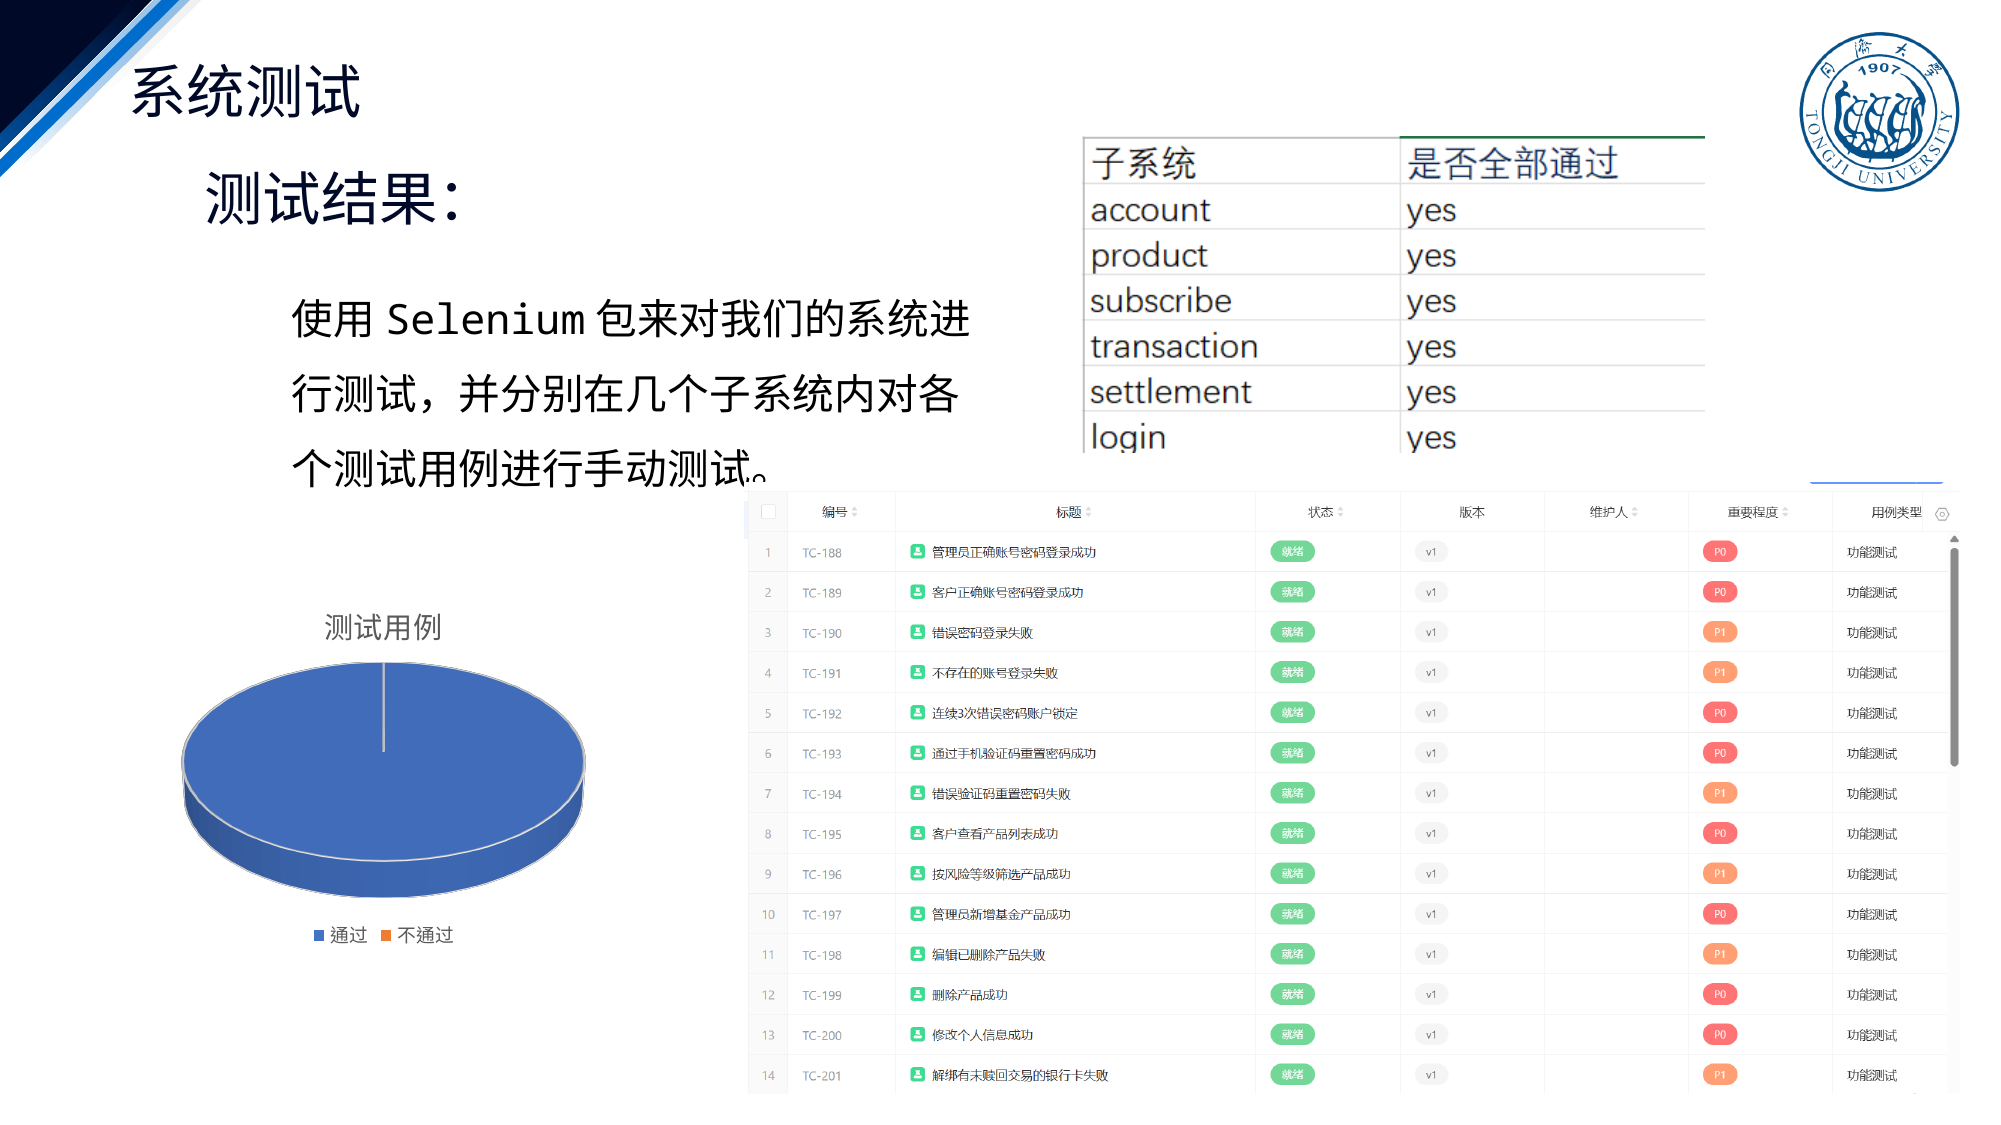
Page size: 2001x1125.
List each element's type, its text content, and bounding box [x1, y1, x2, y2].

picture [1799, 31, 1960, 192]
text_box 测试结果： [189, 155, 902, 240]
picture [1082, 136, 1705, 453]
text_box 使用Selenium包来对我们的系统进⾏测试，并分别在几个子系统内对各个测试用例进行手动测试。 [277, 260, 1000, 501]
text_box 系统测试 [113, 47, 563, 133]
picture [744, 482, 1960, 1094]
chart [70, 579, 697, 955]
